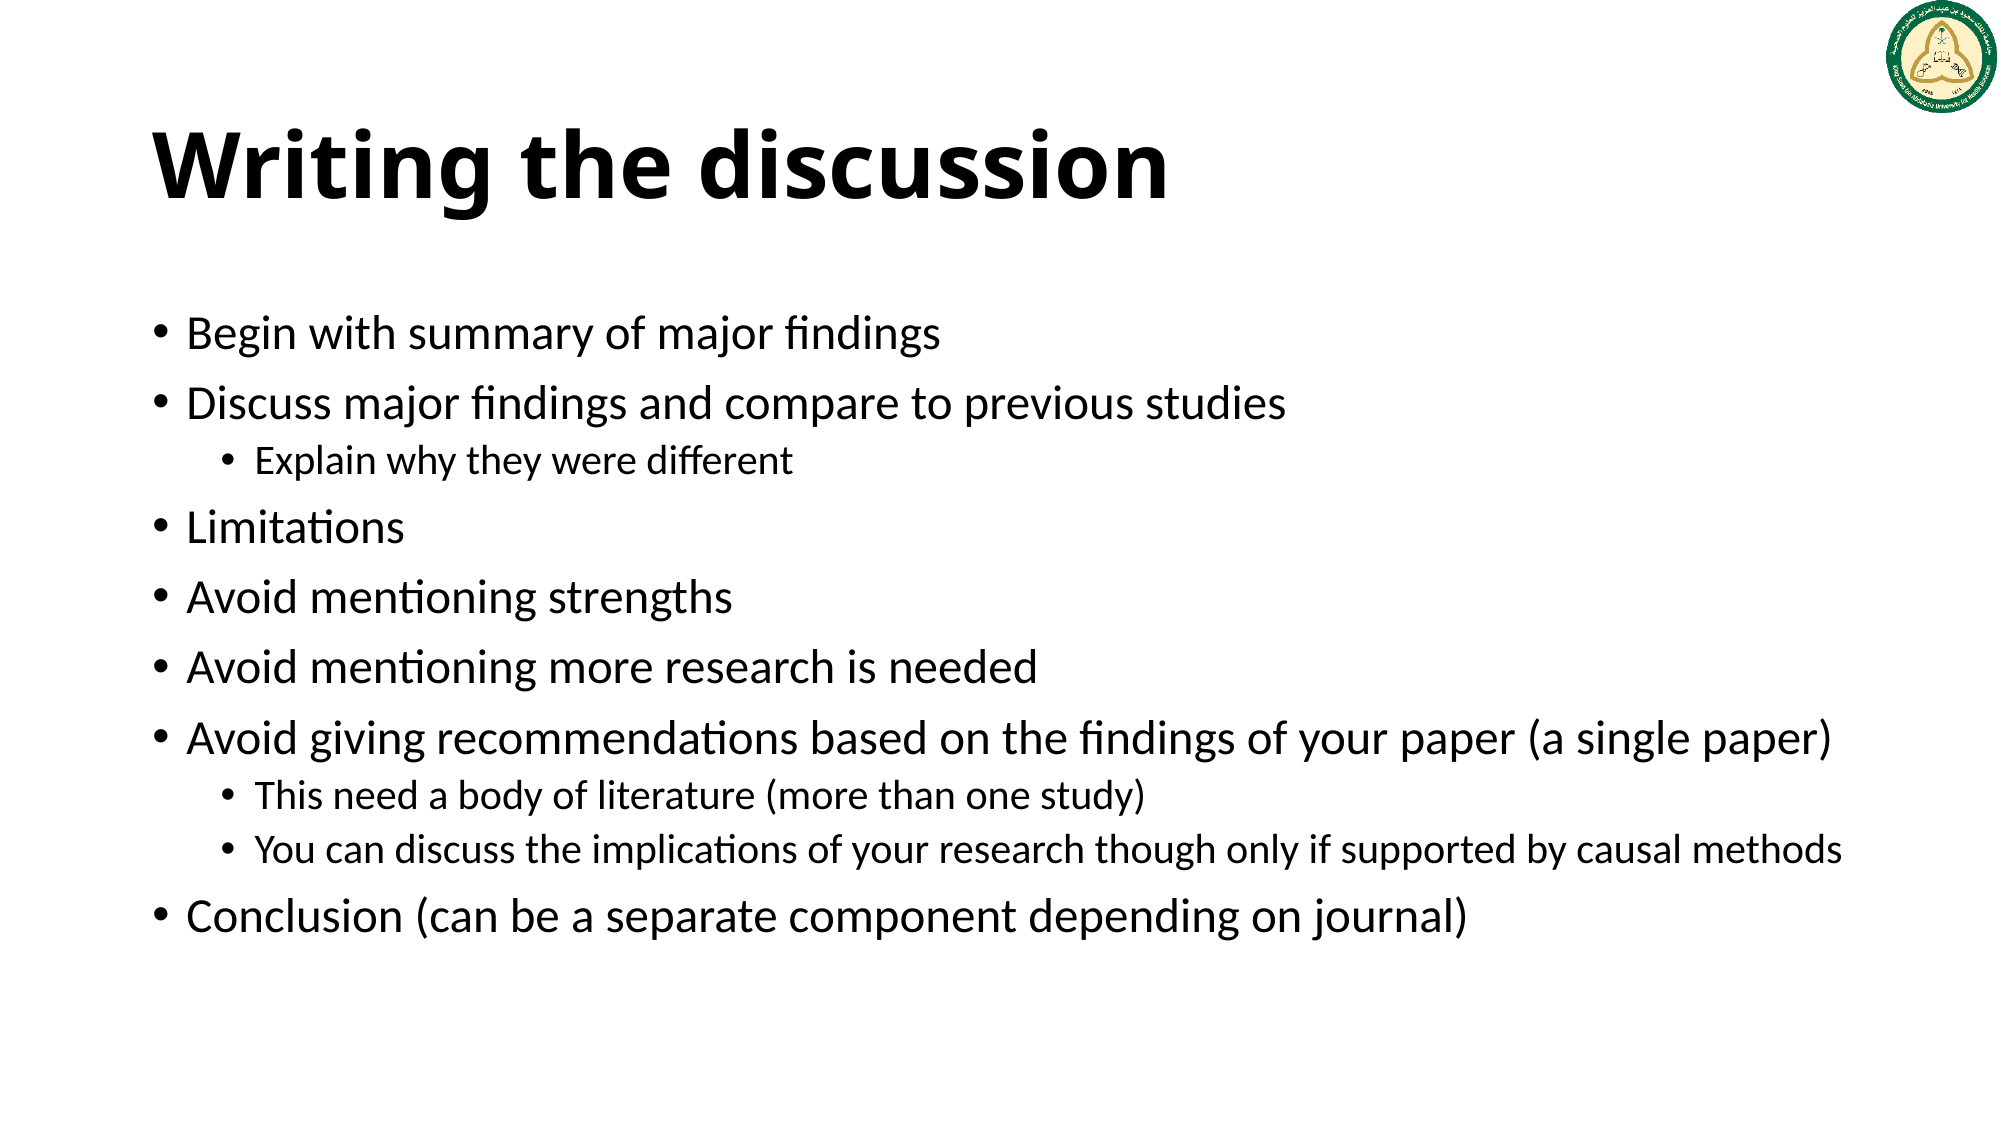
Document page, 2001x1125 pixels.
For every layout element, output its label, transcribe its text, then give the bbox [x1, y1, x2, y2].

picture [1886, 0, 1997, 113]
title Writing the discussion [137, 59, 1863, 278]
list Begin with summary of major findings Discuss major findings and compare to previous studies Explain why they were different Limitations Avoid mentioning strengths Avoid mentioning more research is needed Avoid giving recommendations based on the findings of your paper (a single paper) This need a body of literature (more than one study) You can discuss the implications of your research though only if supported by causal methods Conclusion (can be a separate component depending on journal) [137, 299, 1863, 1014]
